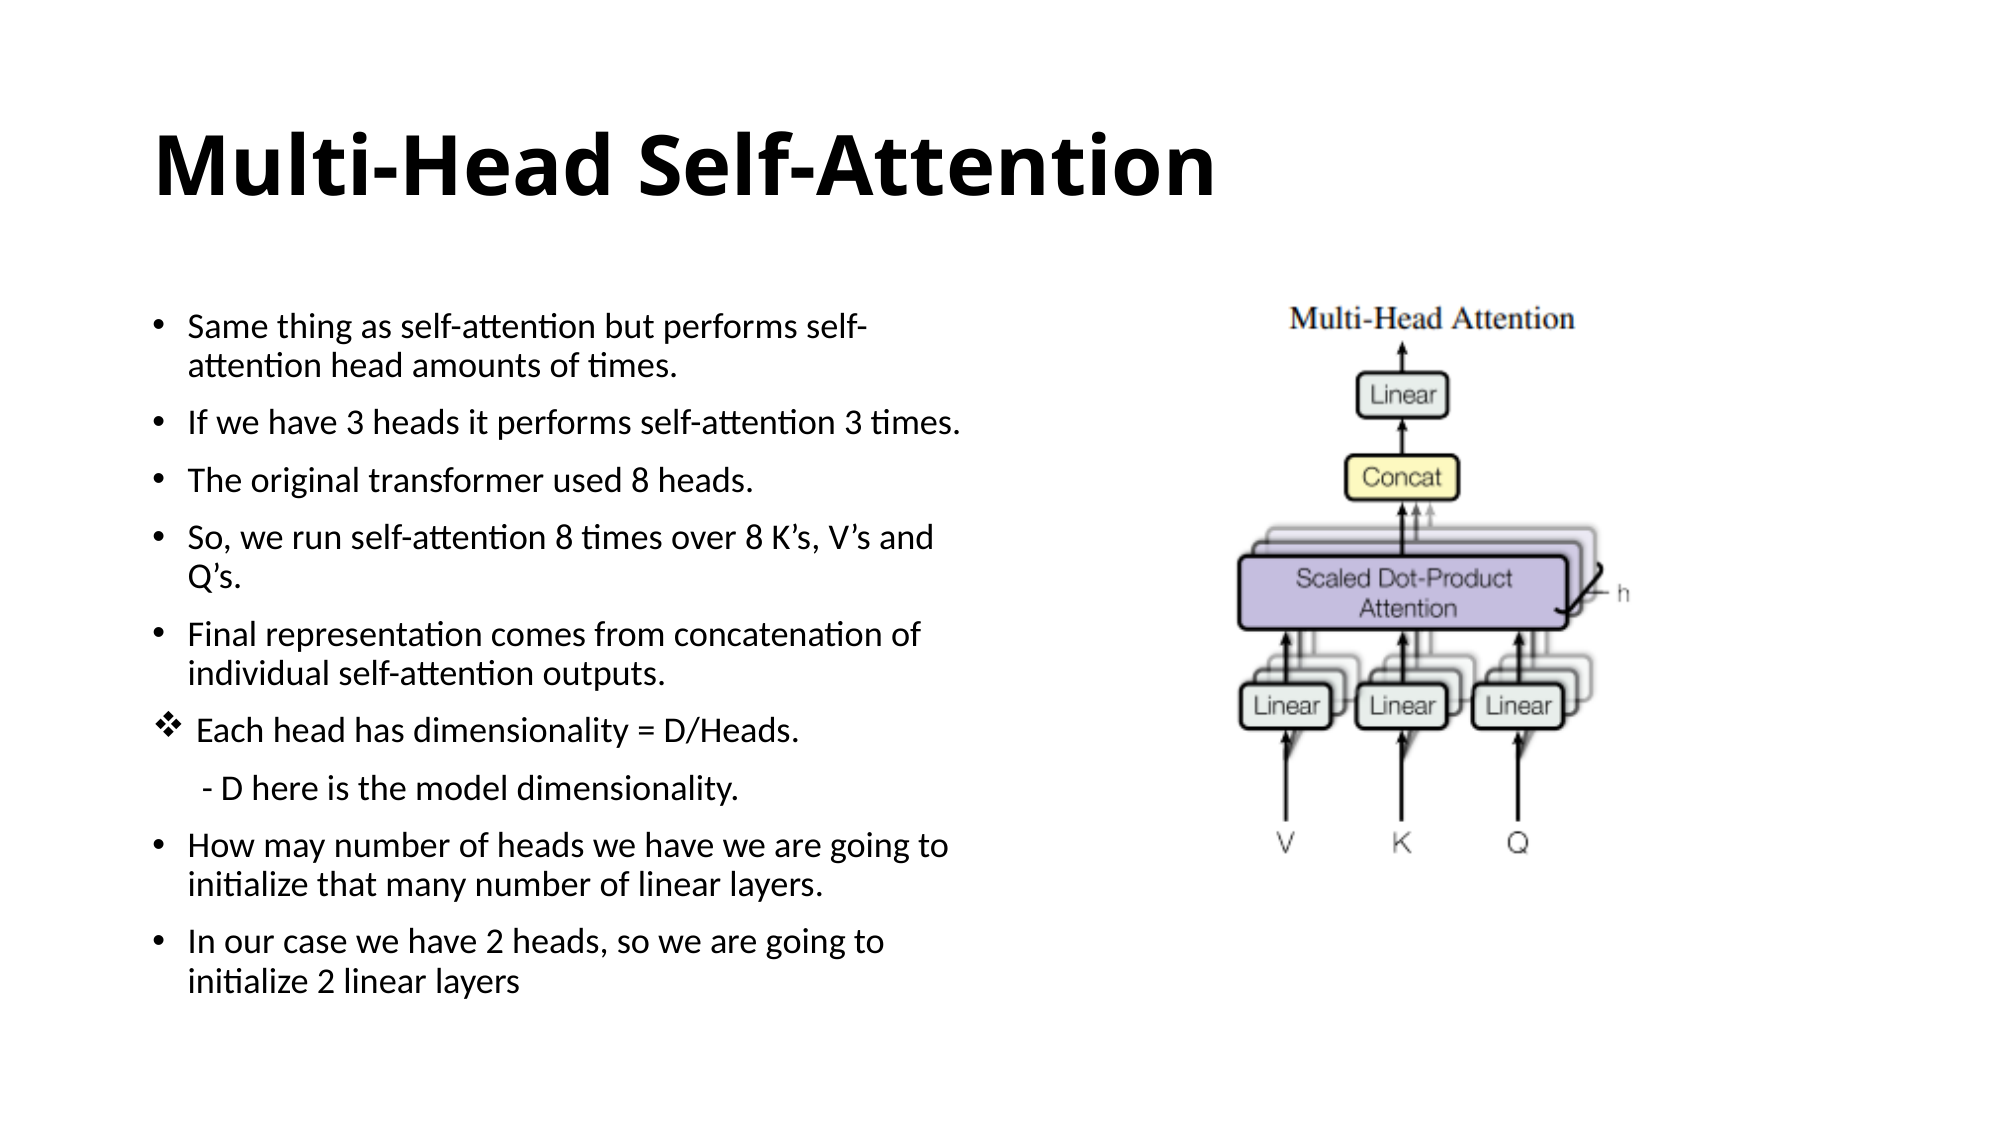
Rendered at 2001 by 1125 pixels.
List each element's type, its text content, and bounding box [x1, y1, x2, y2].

list Same thing as self-attention but performs self-attention head amounts of times. If we have 3 heads it performs self-attention 3 times. The original transformer used 8 heads. So, we run self-attention 8 times over 8 K’s, V’s and Q’s. Final representation comes from concatenation of individual self-attention outputs. Each head has dimensionality = D/Heads. - D here is the model dimensionality. How may number of heads we have we are going to initialize that many number of linear layers. In our case we have 2 heads, so we are going to initialize 2 linear layers [137, 299, 1013, 1014]
title Multi-Head Self-Attention [137, 59, 1863, 278]
picture [1123, 254, 1736, 909]
